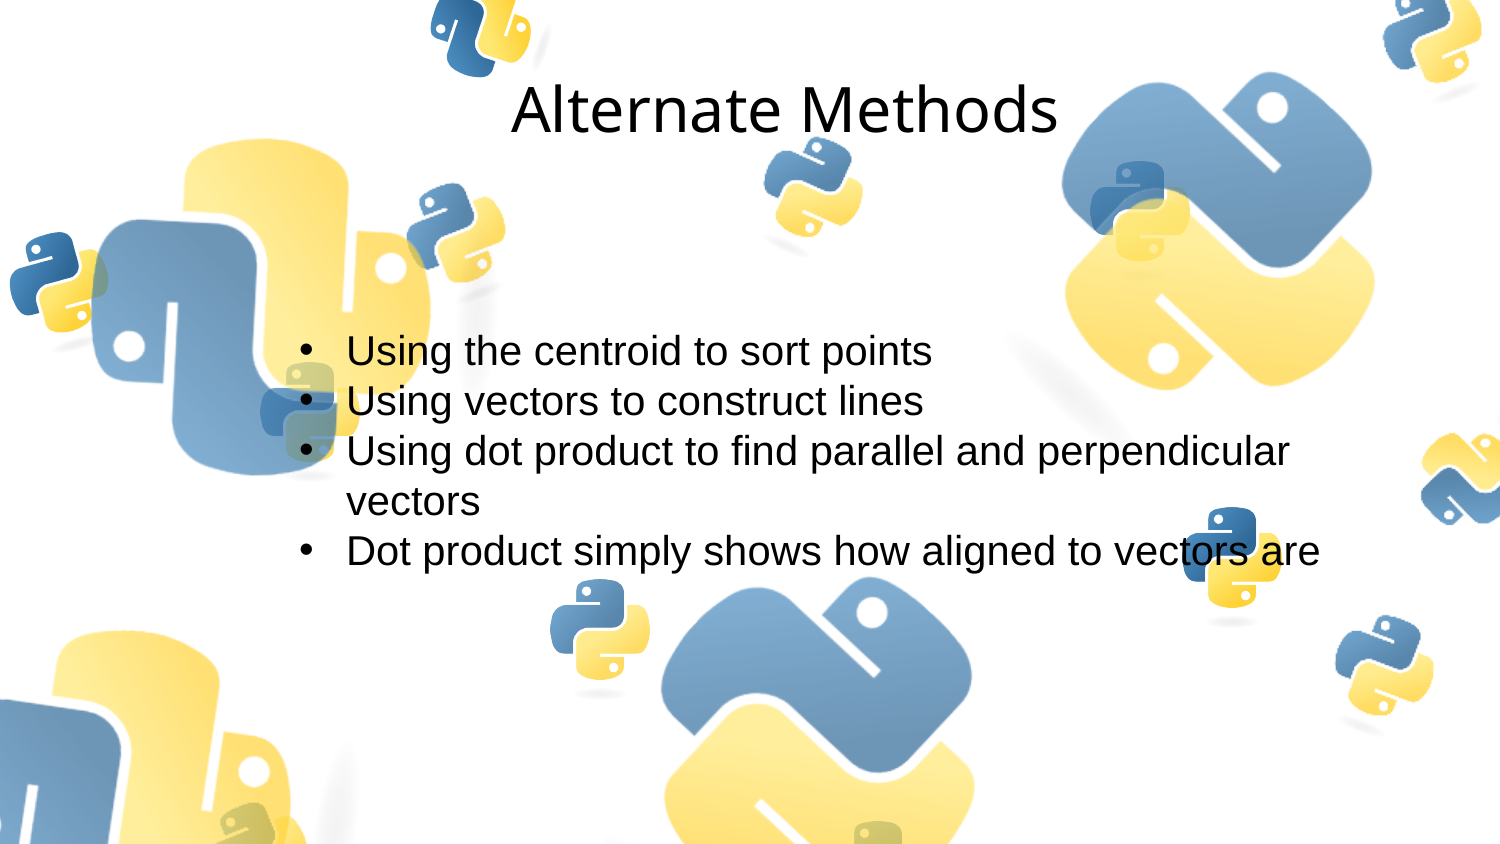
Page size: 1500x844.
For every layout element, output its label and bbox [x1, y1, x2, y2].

text_box [1368, 0, 1500, 844]
text_box [0, 0, 1363, 844]
